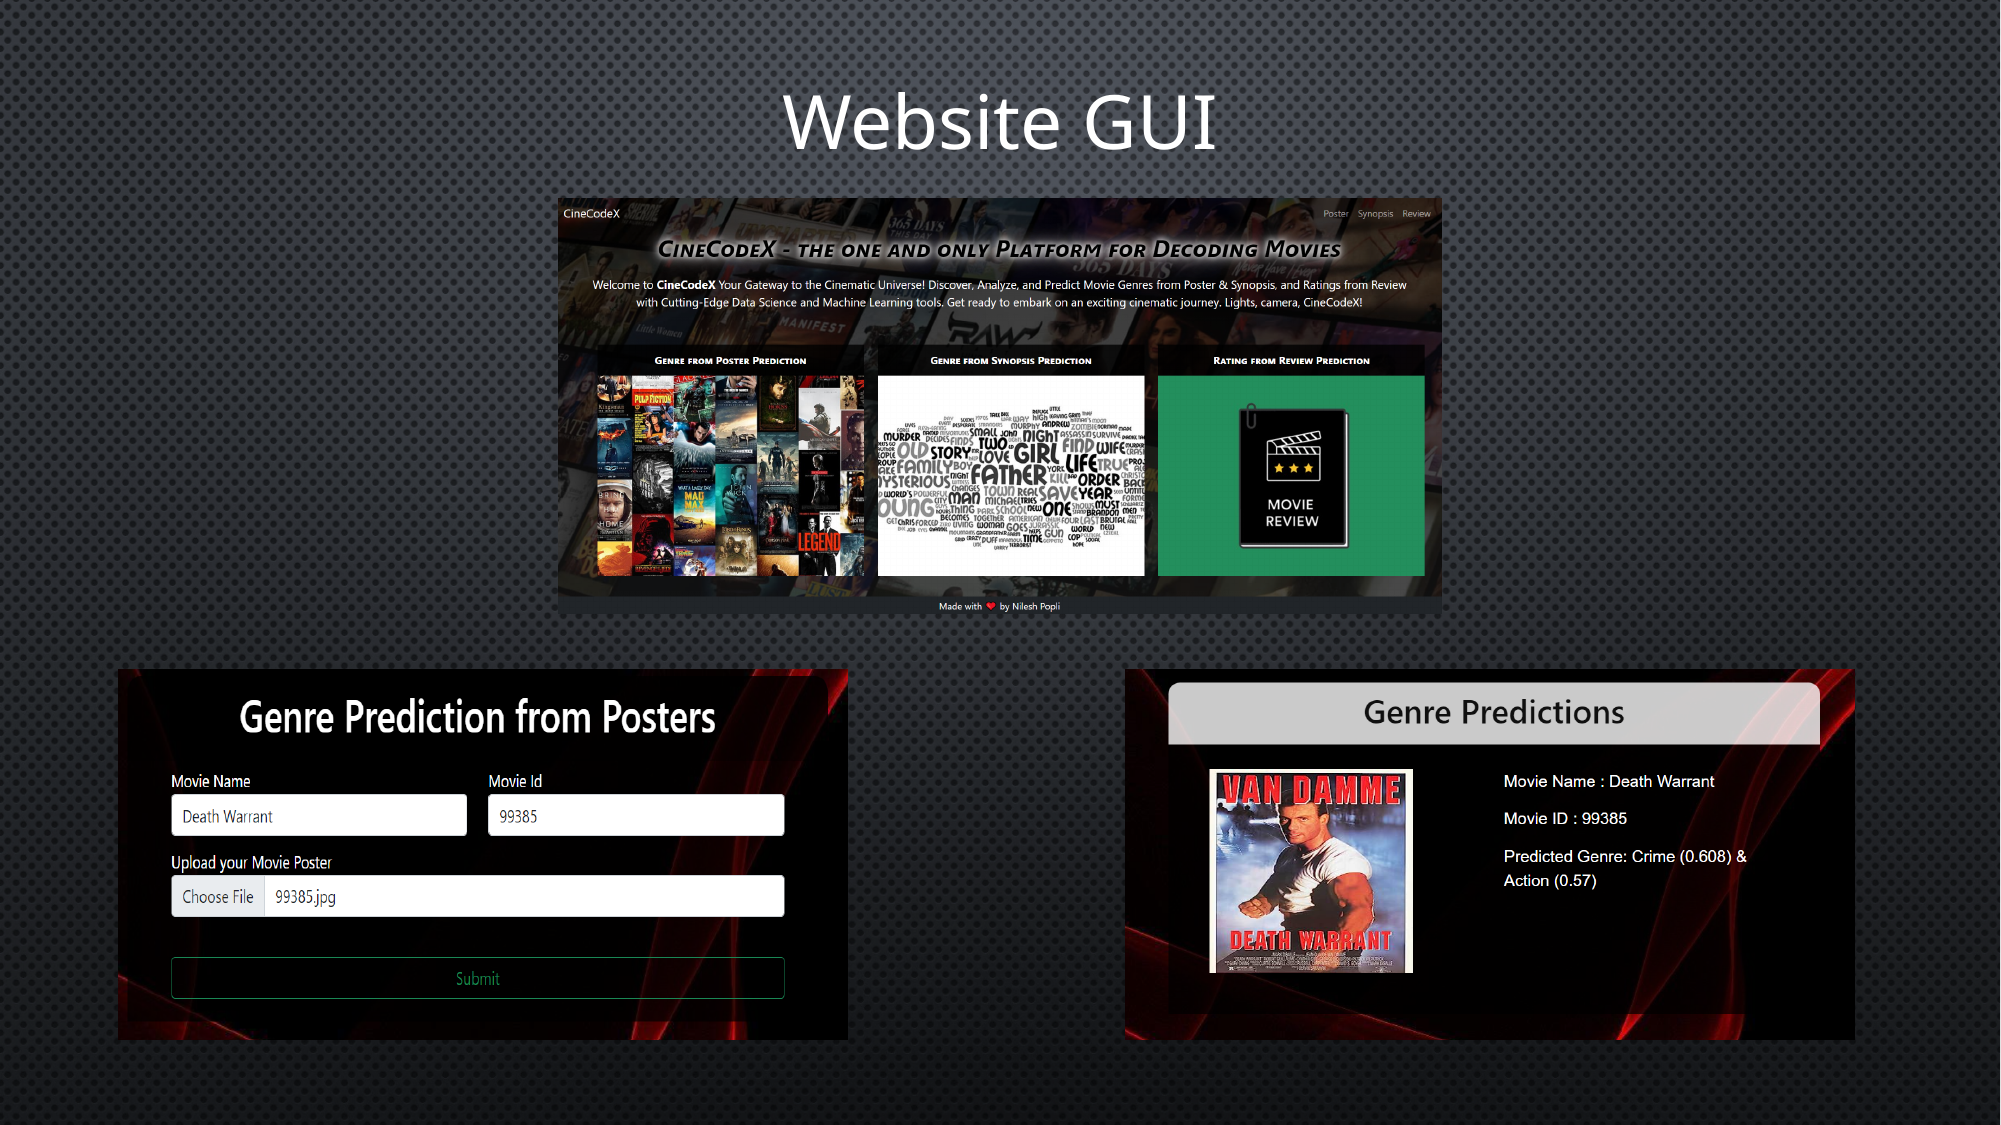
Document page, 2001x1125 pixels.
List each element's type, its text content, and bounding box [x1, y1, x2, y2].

picture [1125, 669, 1855, 1040]
picture [558, 198, 1442, 614]
text_box Website GUI [510, 67, 1490, 172]
picture [118, 669, 848, 1040]
